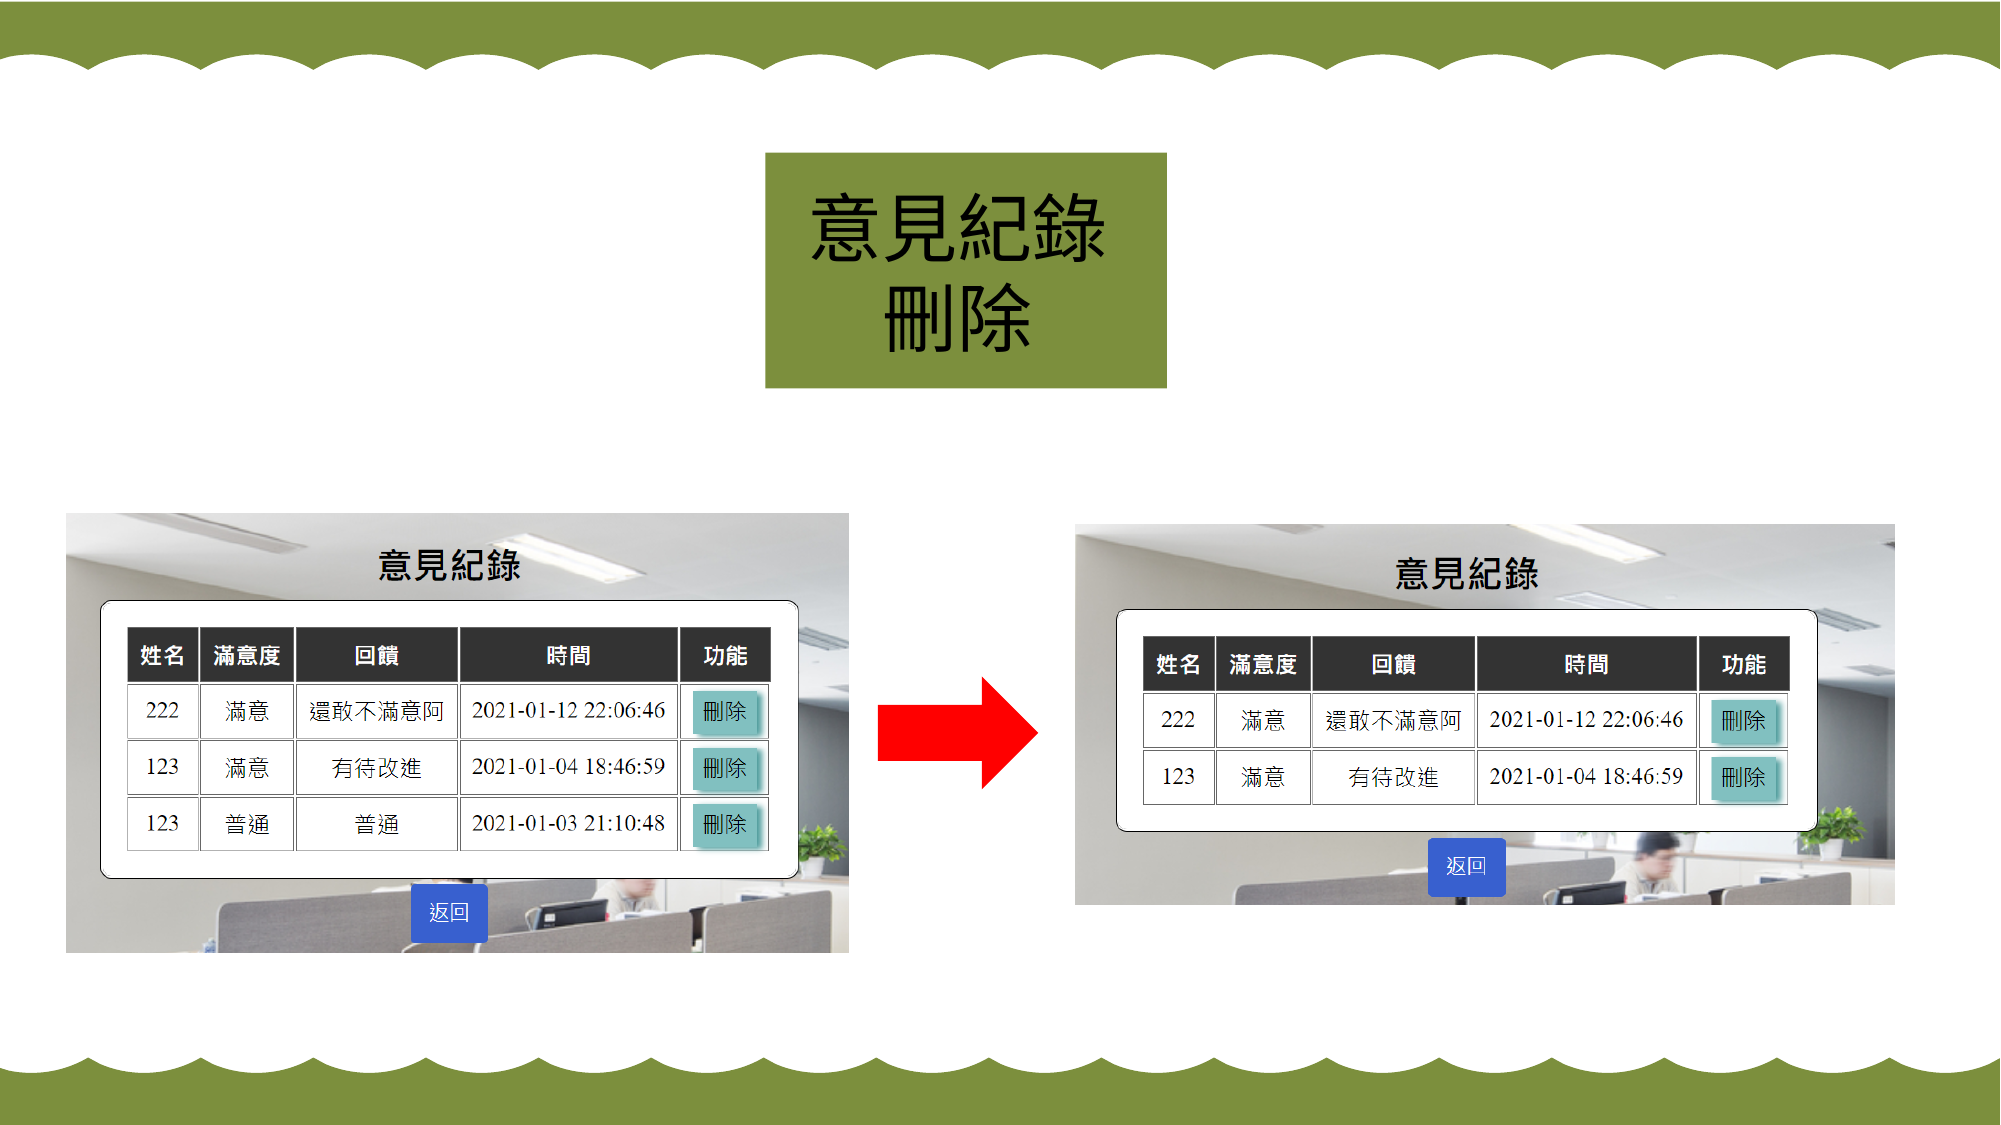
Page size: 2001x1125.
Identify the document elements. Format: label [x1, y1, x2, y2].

text_box [0, 1057, 2000, 1125]
text_box [878, 678, 1037, 787]
text_box [740, 152, 1176, 463]
picture [66, 512, 849, 953]
text_box [0, 1, 2000, 70]
picture [1075, 523, 1895, 905]
